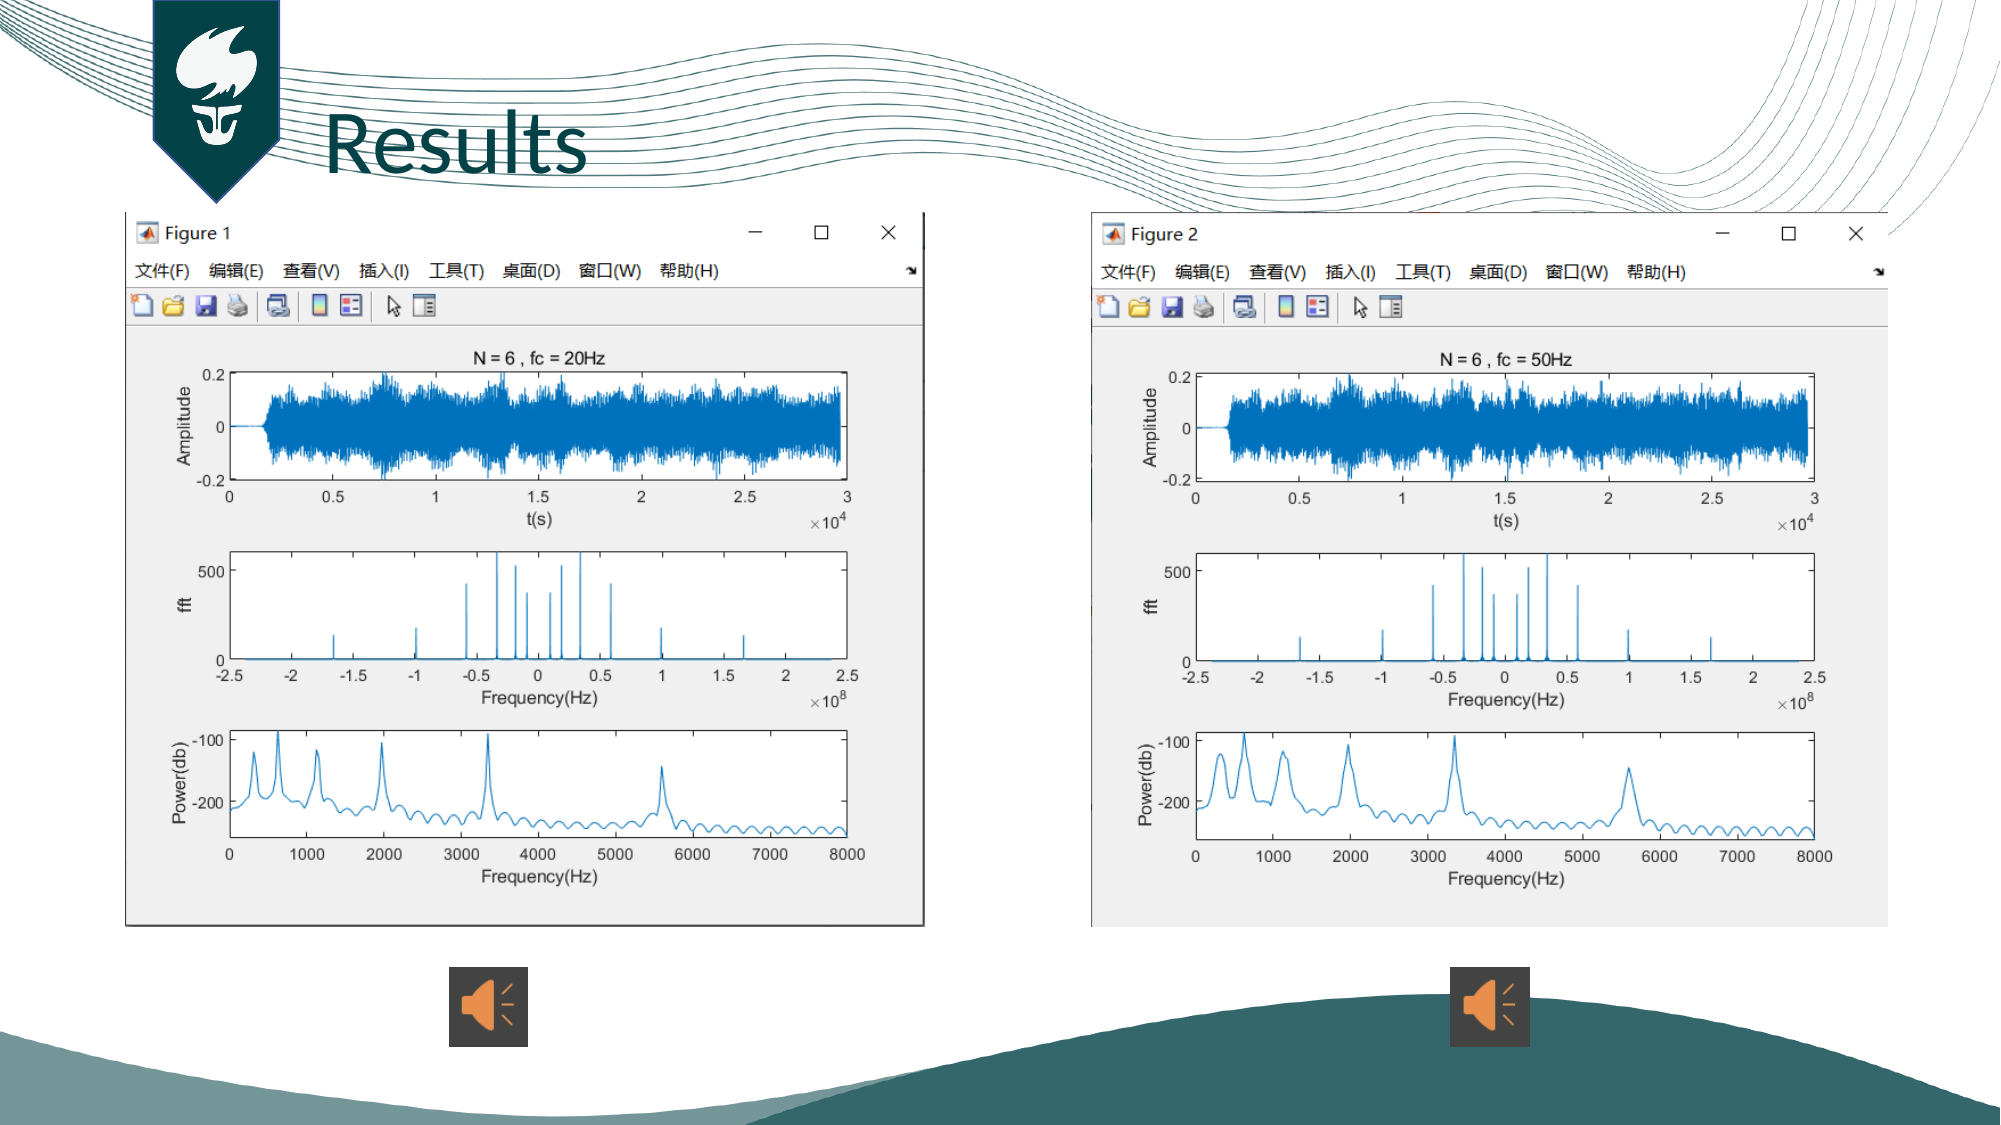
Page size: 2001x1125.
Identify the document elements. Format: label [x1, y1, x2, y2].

list [125, 212, 925, 927]
picture [0, 0, 2000, 927]
picture [0, 966, 2000, 1125]
